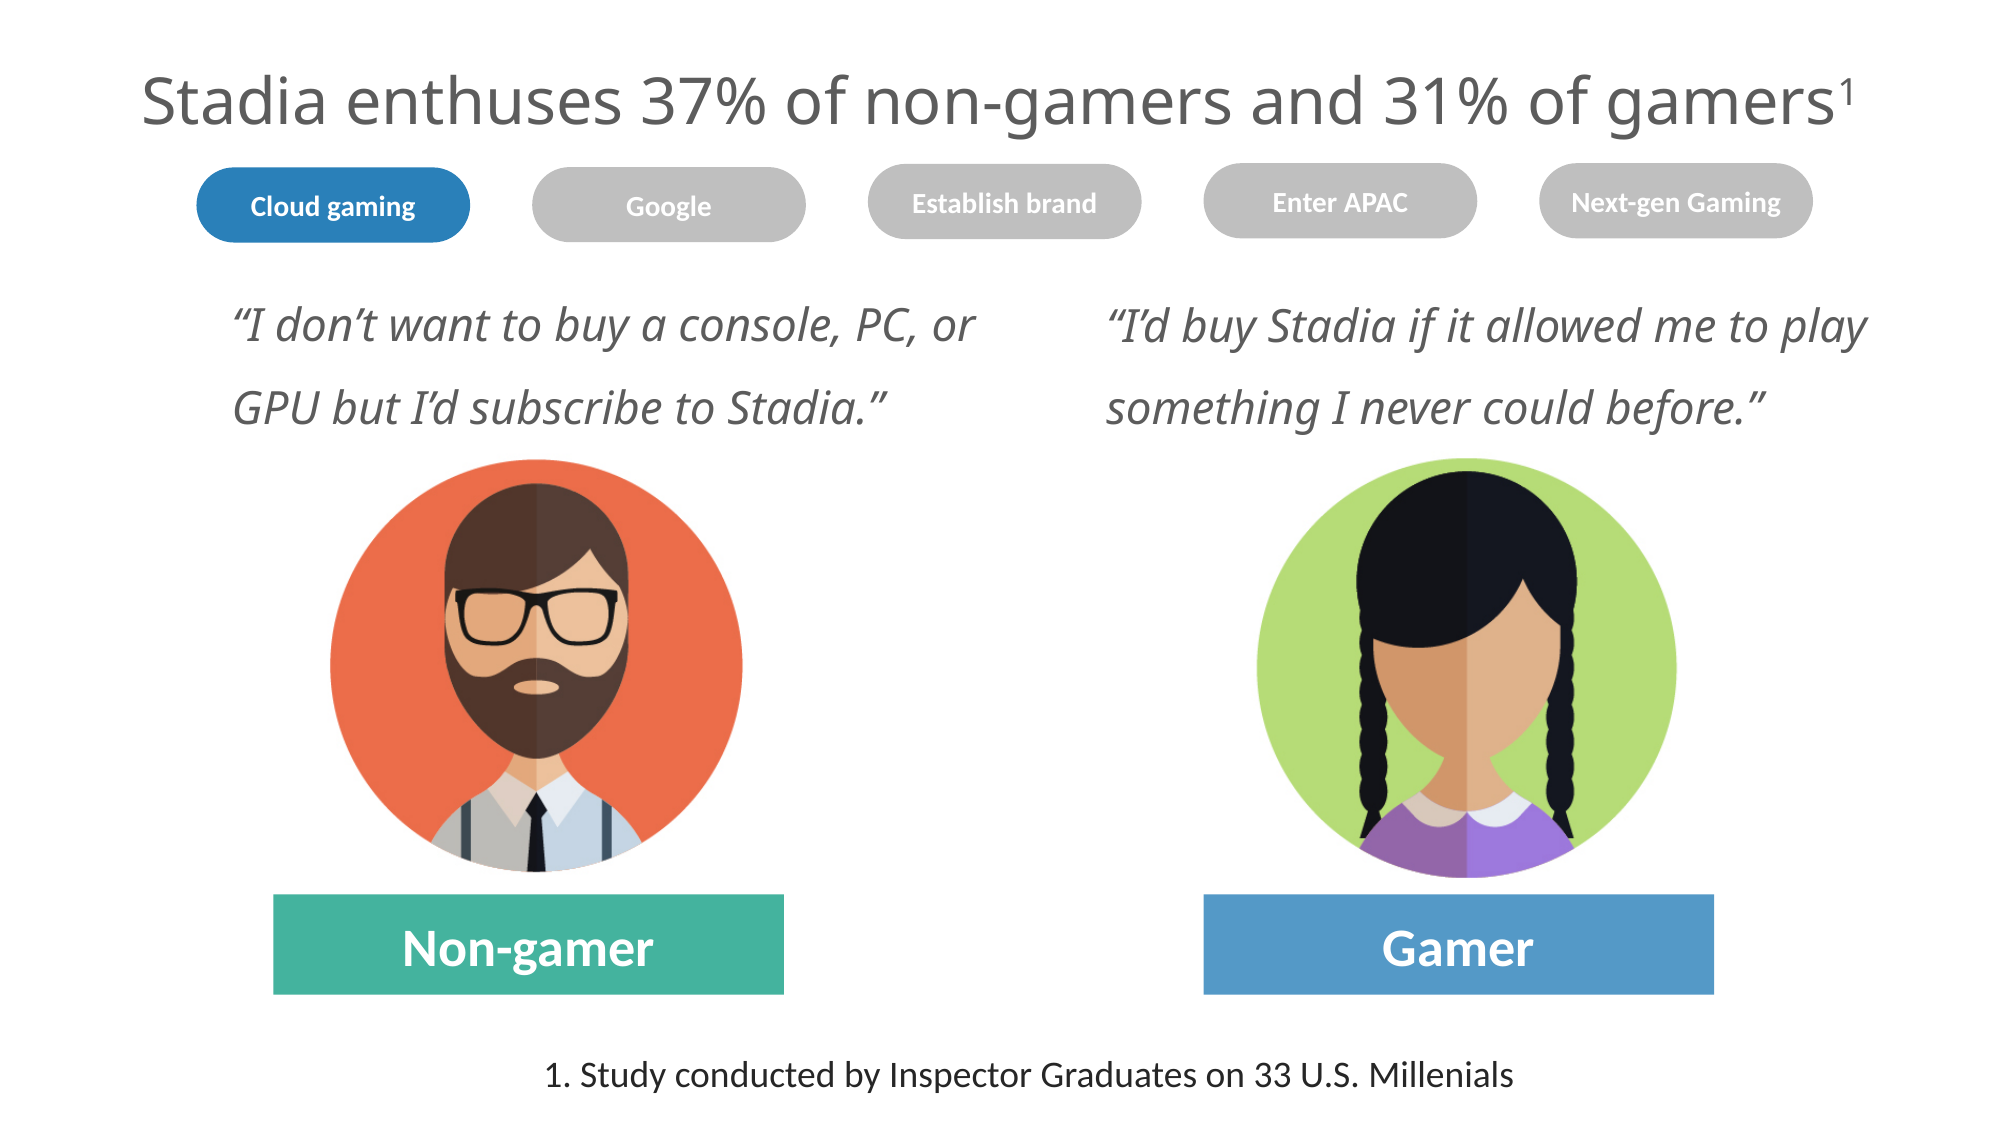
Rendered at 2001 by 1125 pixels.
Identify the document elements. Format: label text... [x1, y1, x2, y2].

text_box Google [530, 166, 807, 244]
text_box Cloud gaming [195, 166, 472, 244]
picture [1248, 443, 1686, 885]
text_box Establish brand [866, 162, 1143, 241]
text_box “I don’t want to buy a console, PC, or GPU but I’d subscribe to Stadia.” [216, 261, 1018, 441]
text_box “I’d buy Stadia if it allowed me to play something I never could before.” [1091, 261, 1892, 441]
text_box 1. Study conducted by Inspector Graduates on 33 U.S. Millenials [528, 1042, 2000, 1103]
title Stadia enthuses 37% of non-gamers and 31% of gamers1 [70, 43, 1929, 164]
text_box Next-gen Gaming [1538, 162, 1815, 240]
text_box Gamer [1203, 893, 1715, 996]
text_box Non-gamer [272, 893, 785, 996]
picture [288, 427, 773, 878]
text_box Enter APAC [1202, 162, 1479, 240]
